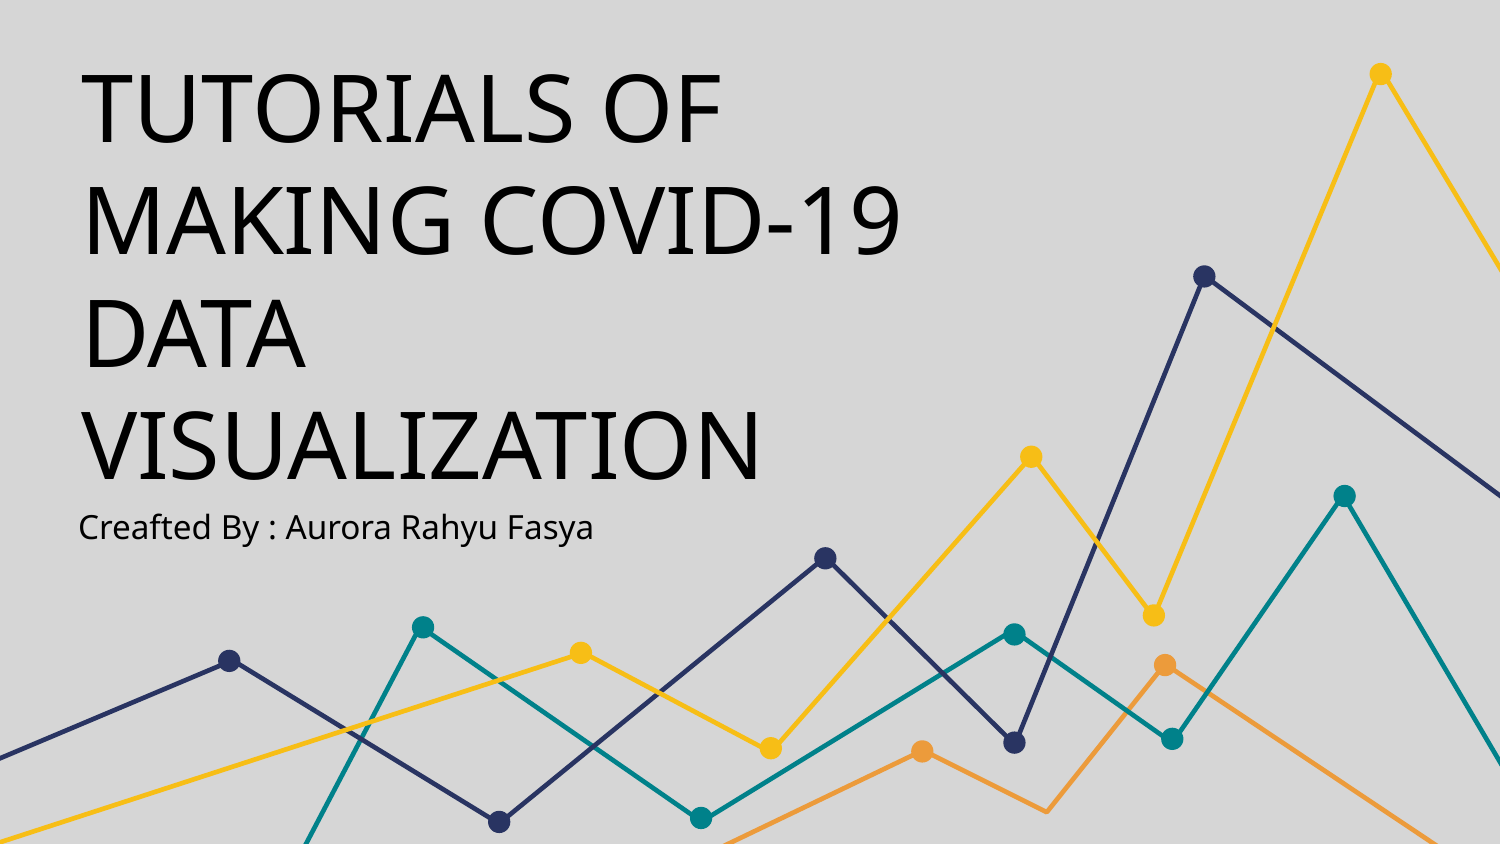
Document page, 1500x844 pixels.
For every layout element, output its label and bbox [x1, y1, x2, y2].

text_box [0, 62, 1500, 844]
